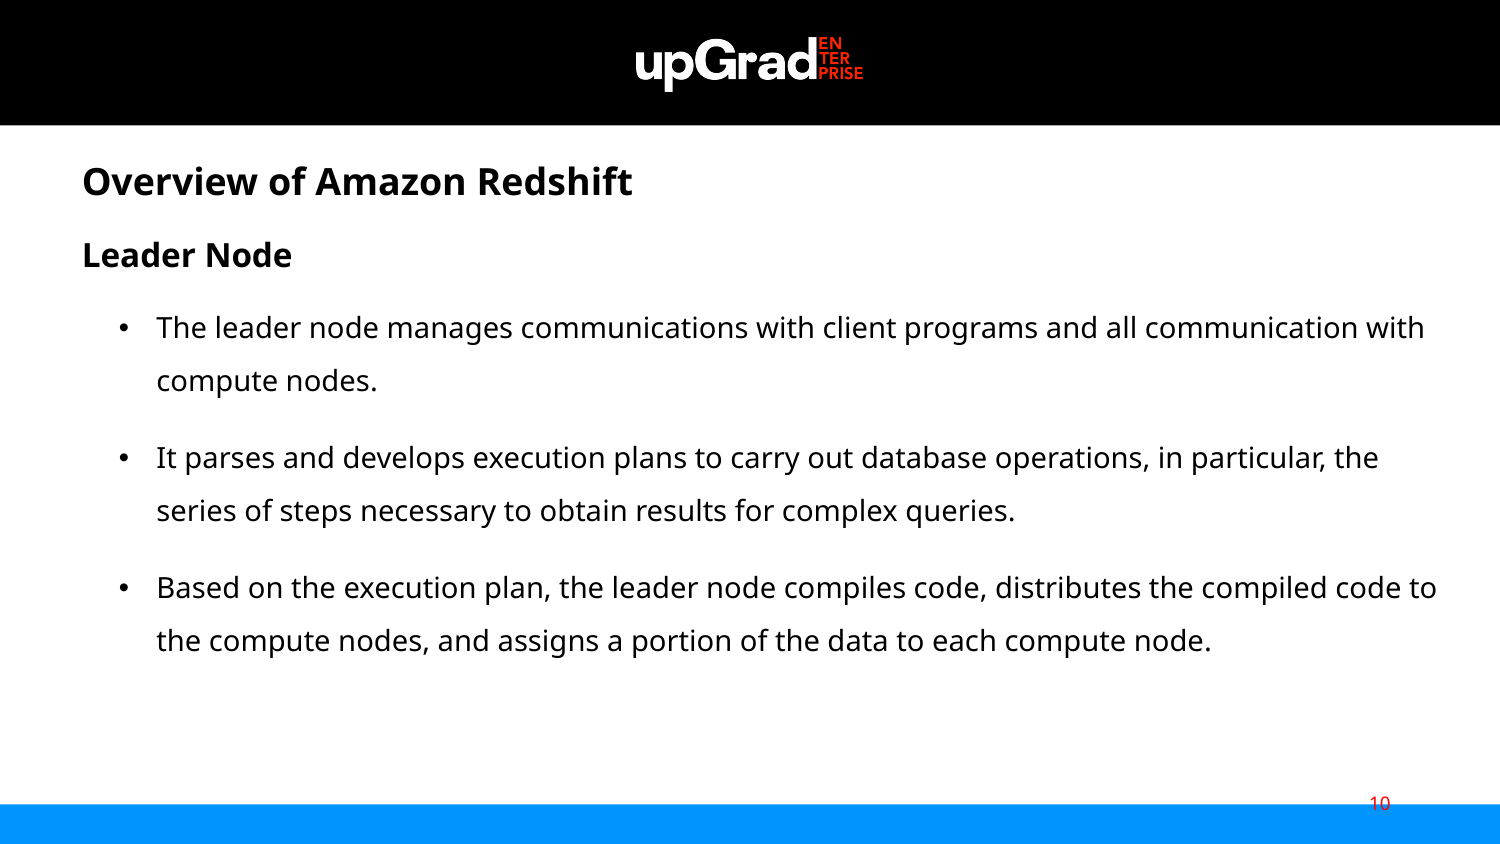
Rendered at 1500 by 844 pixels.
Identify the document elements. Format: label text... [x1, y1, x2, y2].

picture [636, 37, 863, 92]
text_box Leader Node [66, 206, 1422, 285]
list Overview of Amazon Redshift [66, 127, 1422, 206]
text_box The leader node manages communications with client programs and all communication with compute nodes. It parses and develops execution plans to carry out database operations, in particular, the series of steps necessary to obtain results for complex queries. Based on the execution plan, the leader node compiles code, distributes the compiled code to the compute nodes, and assigns a portion of the data to each compute node. [66, 284, 1461, 665]
slide_number 10 [1068, 782, 1406, 828]
